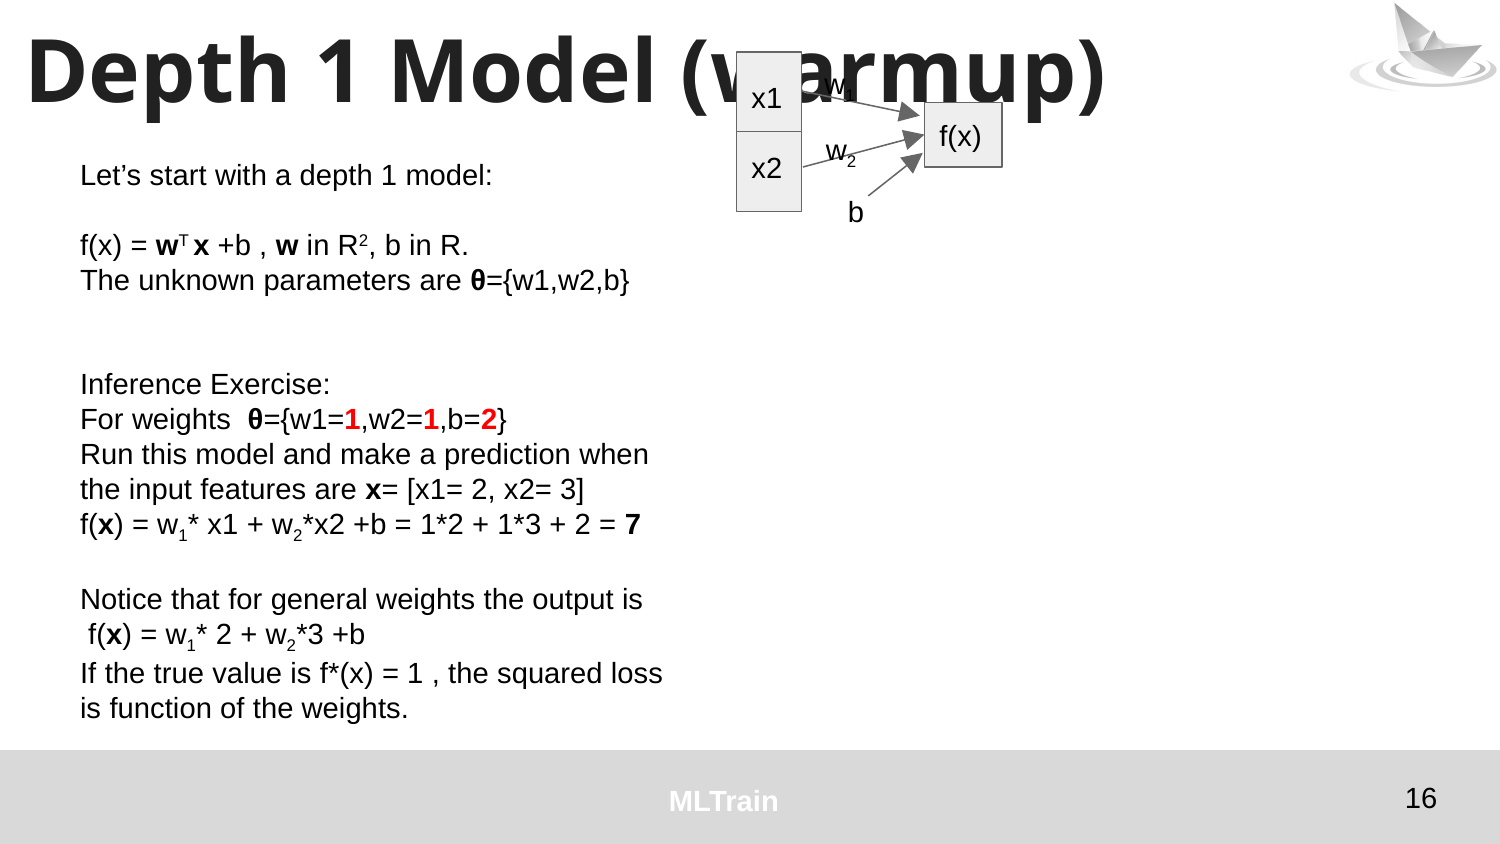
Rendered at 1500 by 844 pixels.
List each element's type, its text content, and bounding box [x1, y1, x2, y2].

title Depth 1 Model (warmup) [9, 0, 1407, 132]
picture [1407, 0, 1500, 95]
text_box Let’s start with a depth 1 model: f(x) = wT x +b , w in R2, b in R. The unknown parameters are θ={w1,w2,b} Inference Exercise: For weights θ={w1=1,w2=1,b=2} Run this model and make a prediction when the input features are x= [x1= 2, x2= 3] f(x) = w1* x1 + w2*x2 +b = 1*2 + 1*3 + 2 = 7 Notice that for general weights the output is f(x) = w1* 2 + w2*3 +b If the true value is f*(x) = 1 , the squared loss is function of the weights. [64, 140, 706, 353]
slide_number ‹#› [1389, 764, 1480, 830]
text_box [736, 49, 1003, 244]
